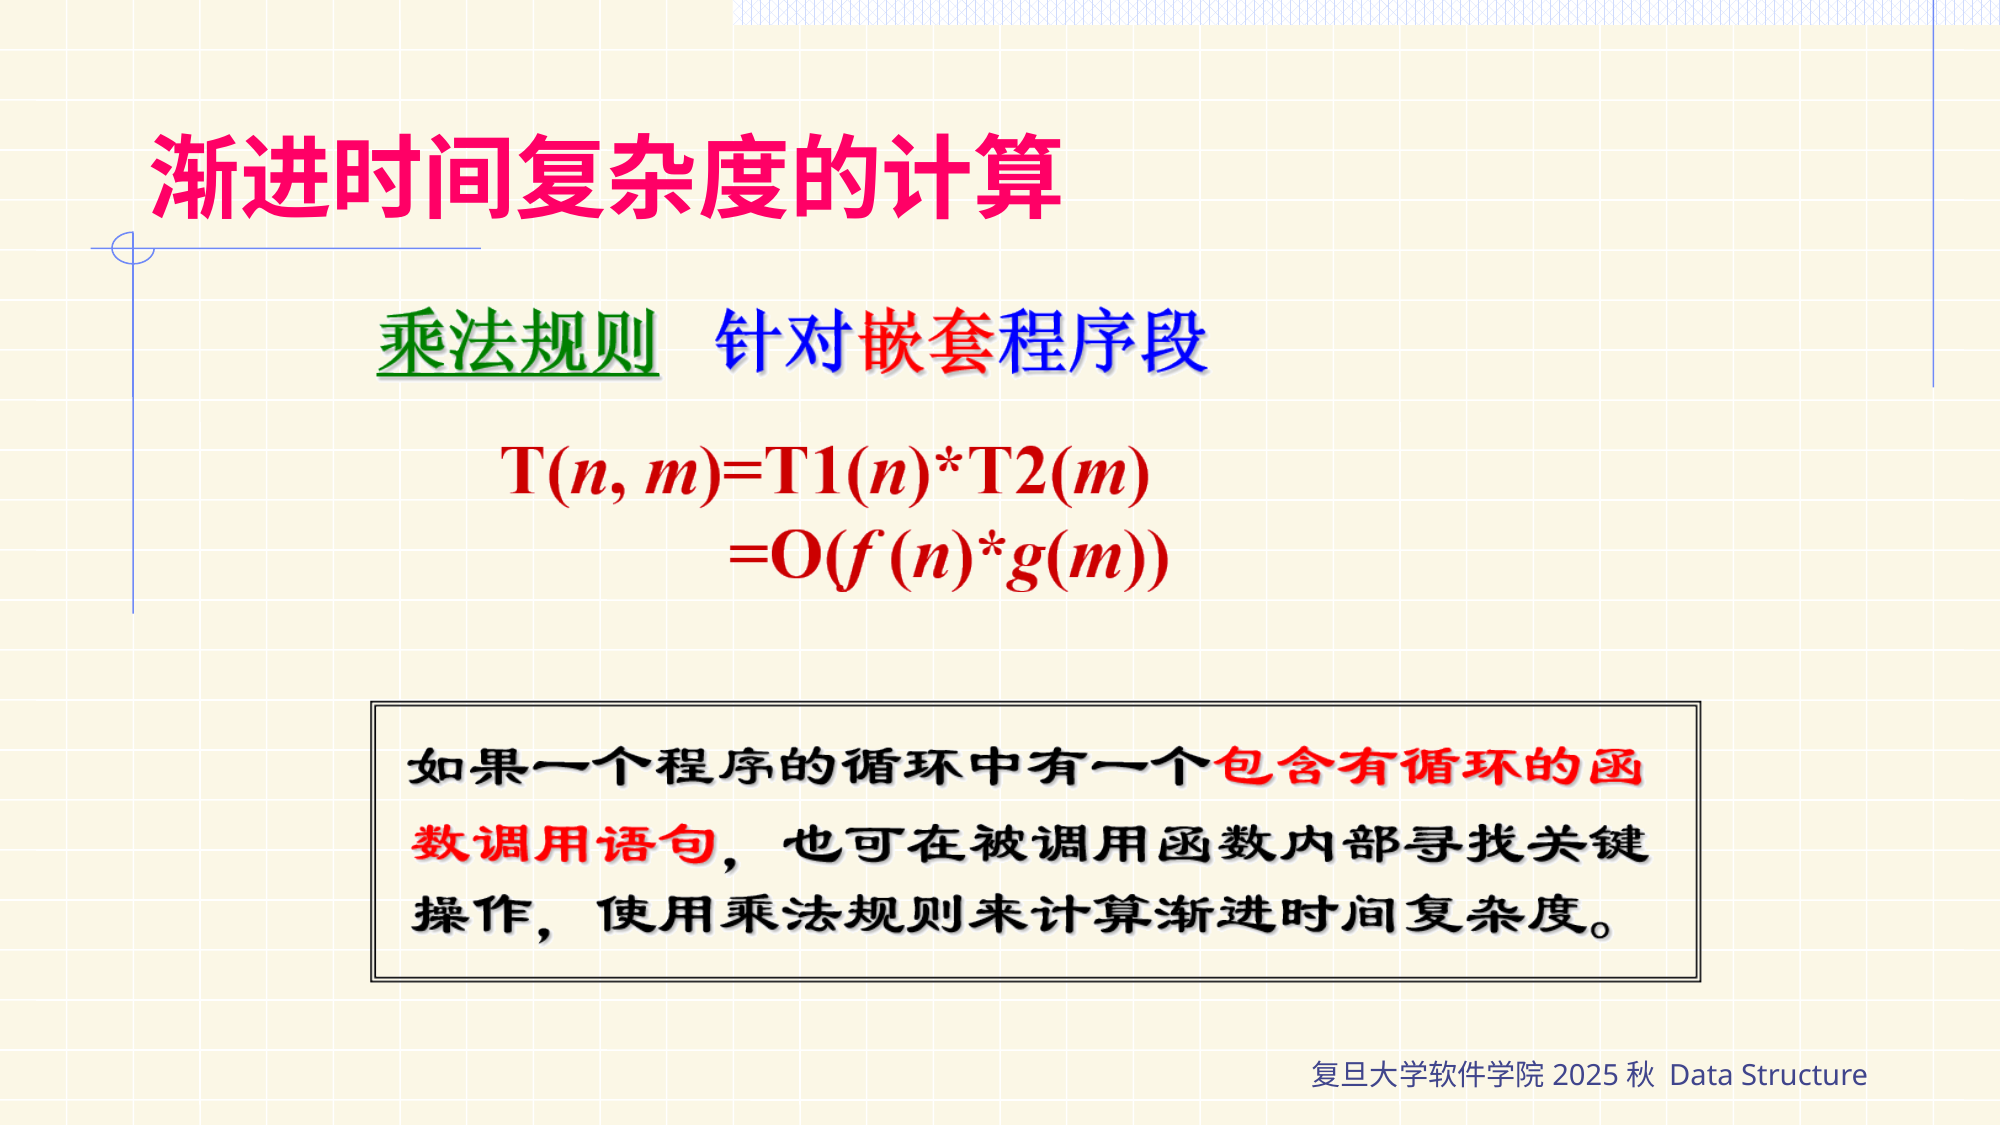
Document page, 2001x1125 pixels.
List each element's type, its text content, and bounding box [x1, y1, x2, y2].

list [332, 278, 1735, 1022]
title 渐进时间复杂度的计算 [133, 50, 1834, 238]
